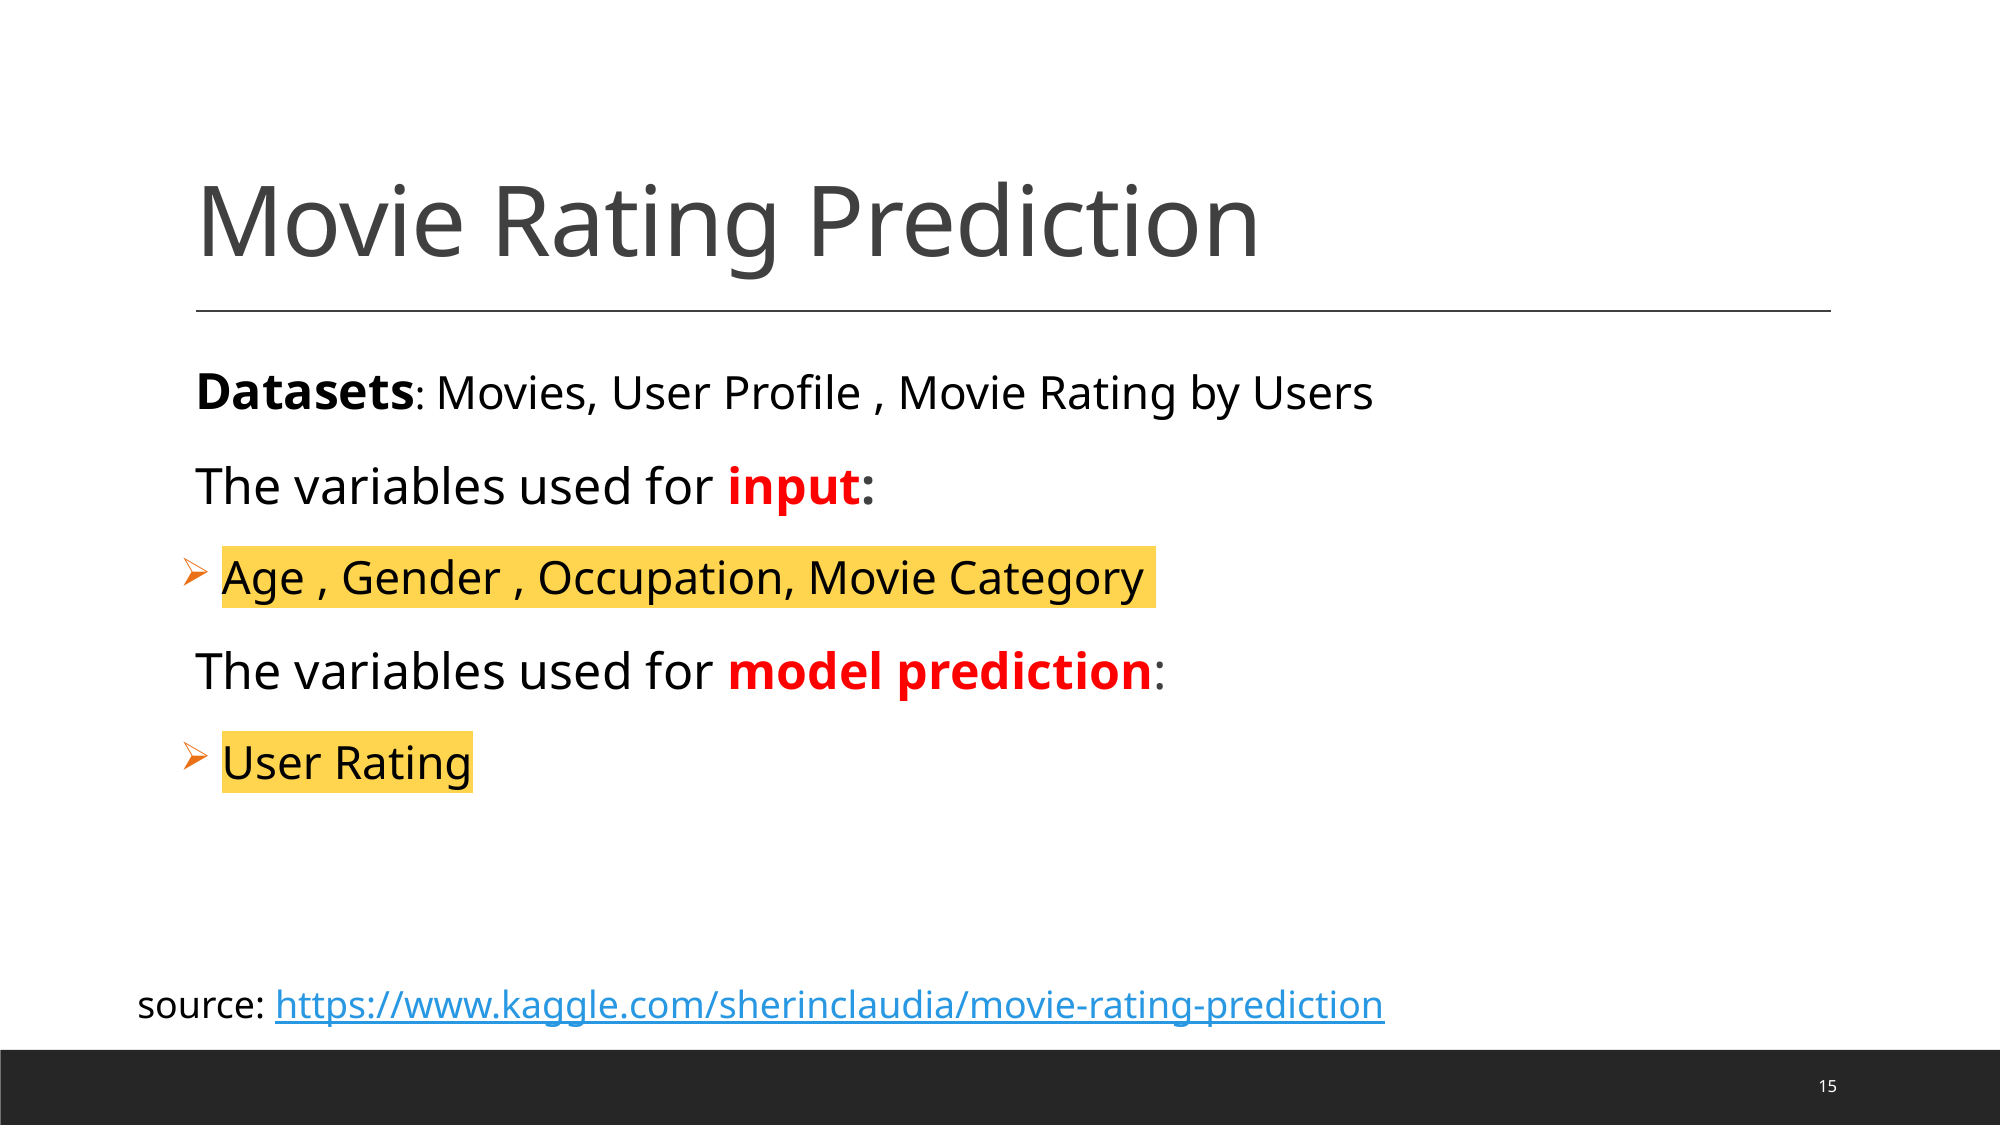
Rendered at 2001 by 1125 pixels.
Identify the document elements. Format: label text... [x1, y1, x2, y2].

list Datasets: Movies, User Profile , Movie Rating by Users The variables used for input: Age , Gender , Occupation, Movie Category The variables used for model prediction: User Rating [180, 345, 1830, 896]
title Movie Rating Prediction [180, 47, 1830, 285]
text_box source: https://www.kaggle.com/sherinclaudia/movie-rating-prediction [122, 973, 1400, 1125]
slide_number 15 [1803, 1057, 1932, 1118]
